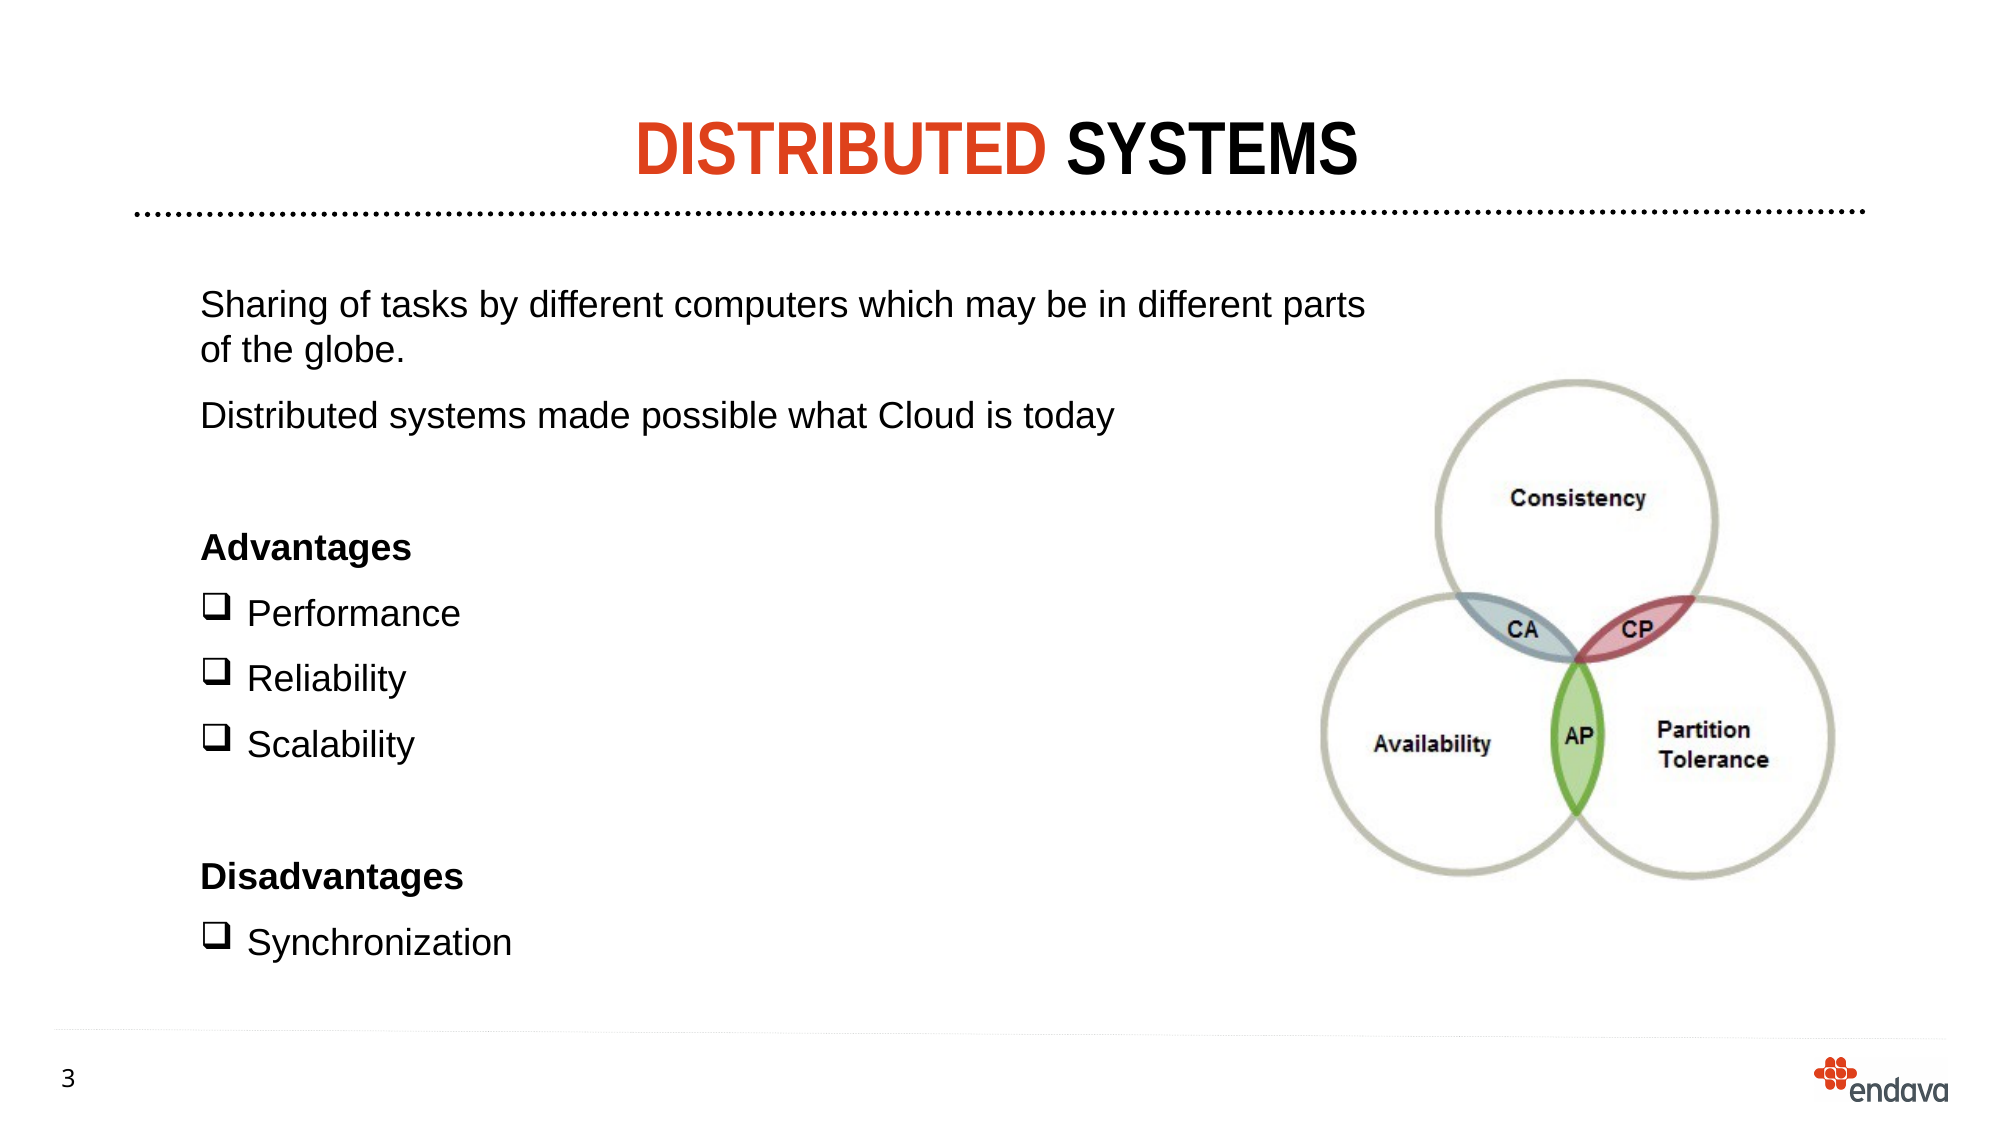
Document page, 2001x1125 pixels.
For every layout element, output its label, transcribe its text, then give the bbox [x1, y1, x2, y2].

picture [1266, 356, 1961, 901]
picture [1814, 1057, 1948, 1102]
list Sharing of tasks by different computers which may be in different parts of the globe. Distributed systems made possible what Cloud is today Advantages Performance Reliability Scalability Disadvantages Synchronization [199, 272, 1413, 996]
title Distributed systems [198, 26, 1812, 195]
